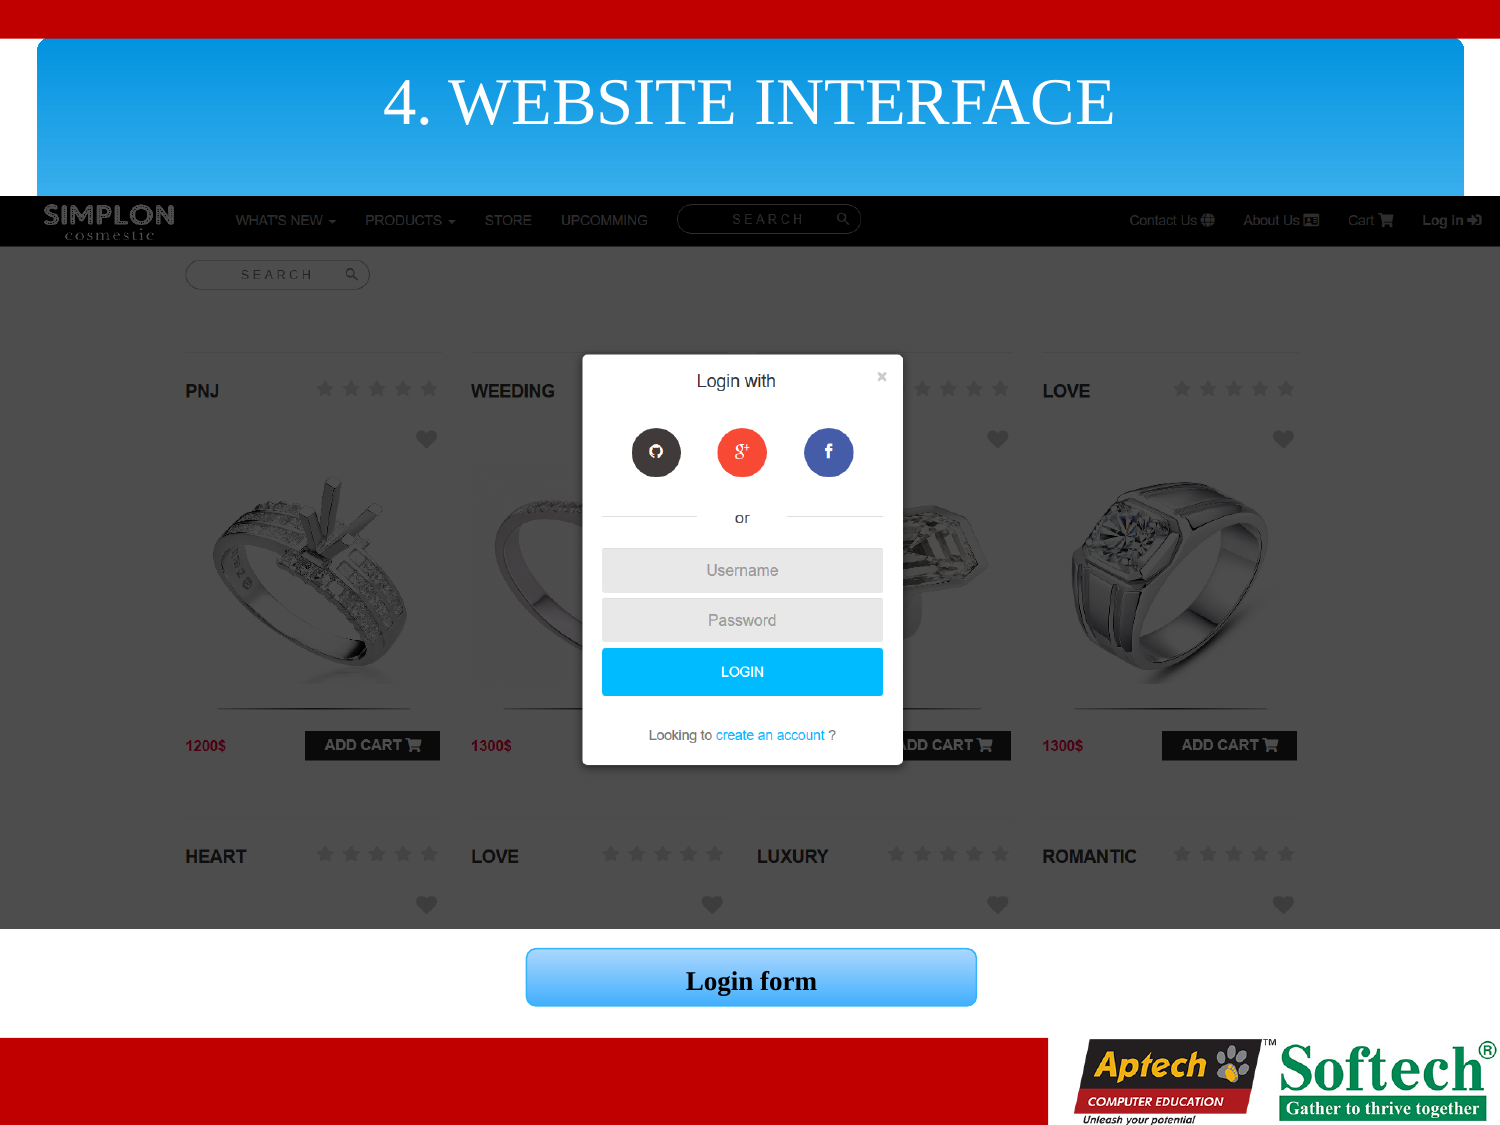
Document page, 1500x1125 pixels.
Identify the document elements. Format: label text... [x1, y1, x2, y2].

title 4. WEBSITE INTERFACE [0, 47, 1500, 148]
text_box Login form [525, 947, 978, 1007]
picture [1072, 1037, 1500, 1125]
picture [0, 196, 1500, 929]
